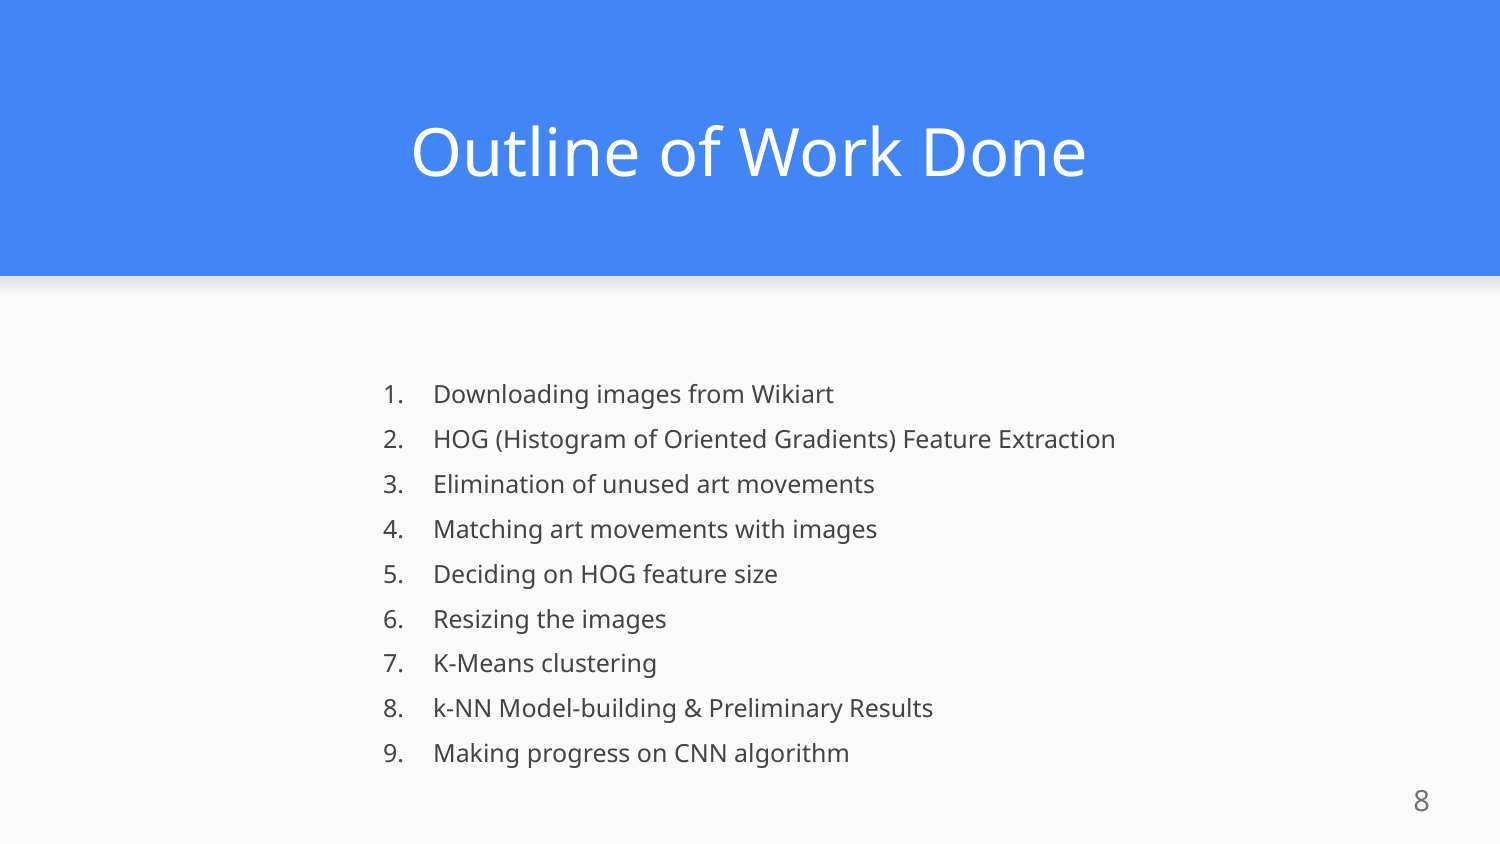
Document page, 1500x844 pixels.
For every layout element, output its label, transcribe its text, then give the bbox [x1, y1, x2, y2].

title Outline of Work Done [75, 78, 1425, 205]
slide_number ‹#› [1398, 770, 1489, 835]
list Downloading images from Wikiart HOG (Histogram of Oriented Gradients) Feature Extraction Elimination of unused art movements Matching art movements with images Deciding on HOG feature size Resizing the images K-Means clustering k-NN Model-building & Preliminary Results Making progress on CNN algorithm [343, 348, 1157, 771]
